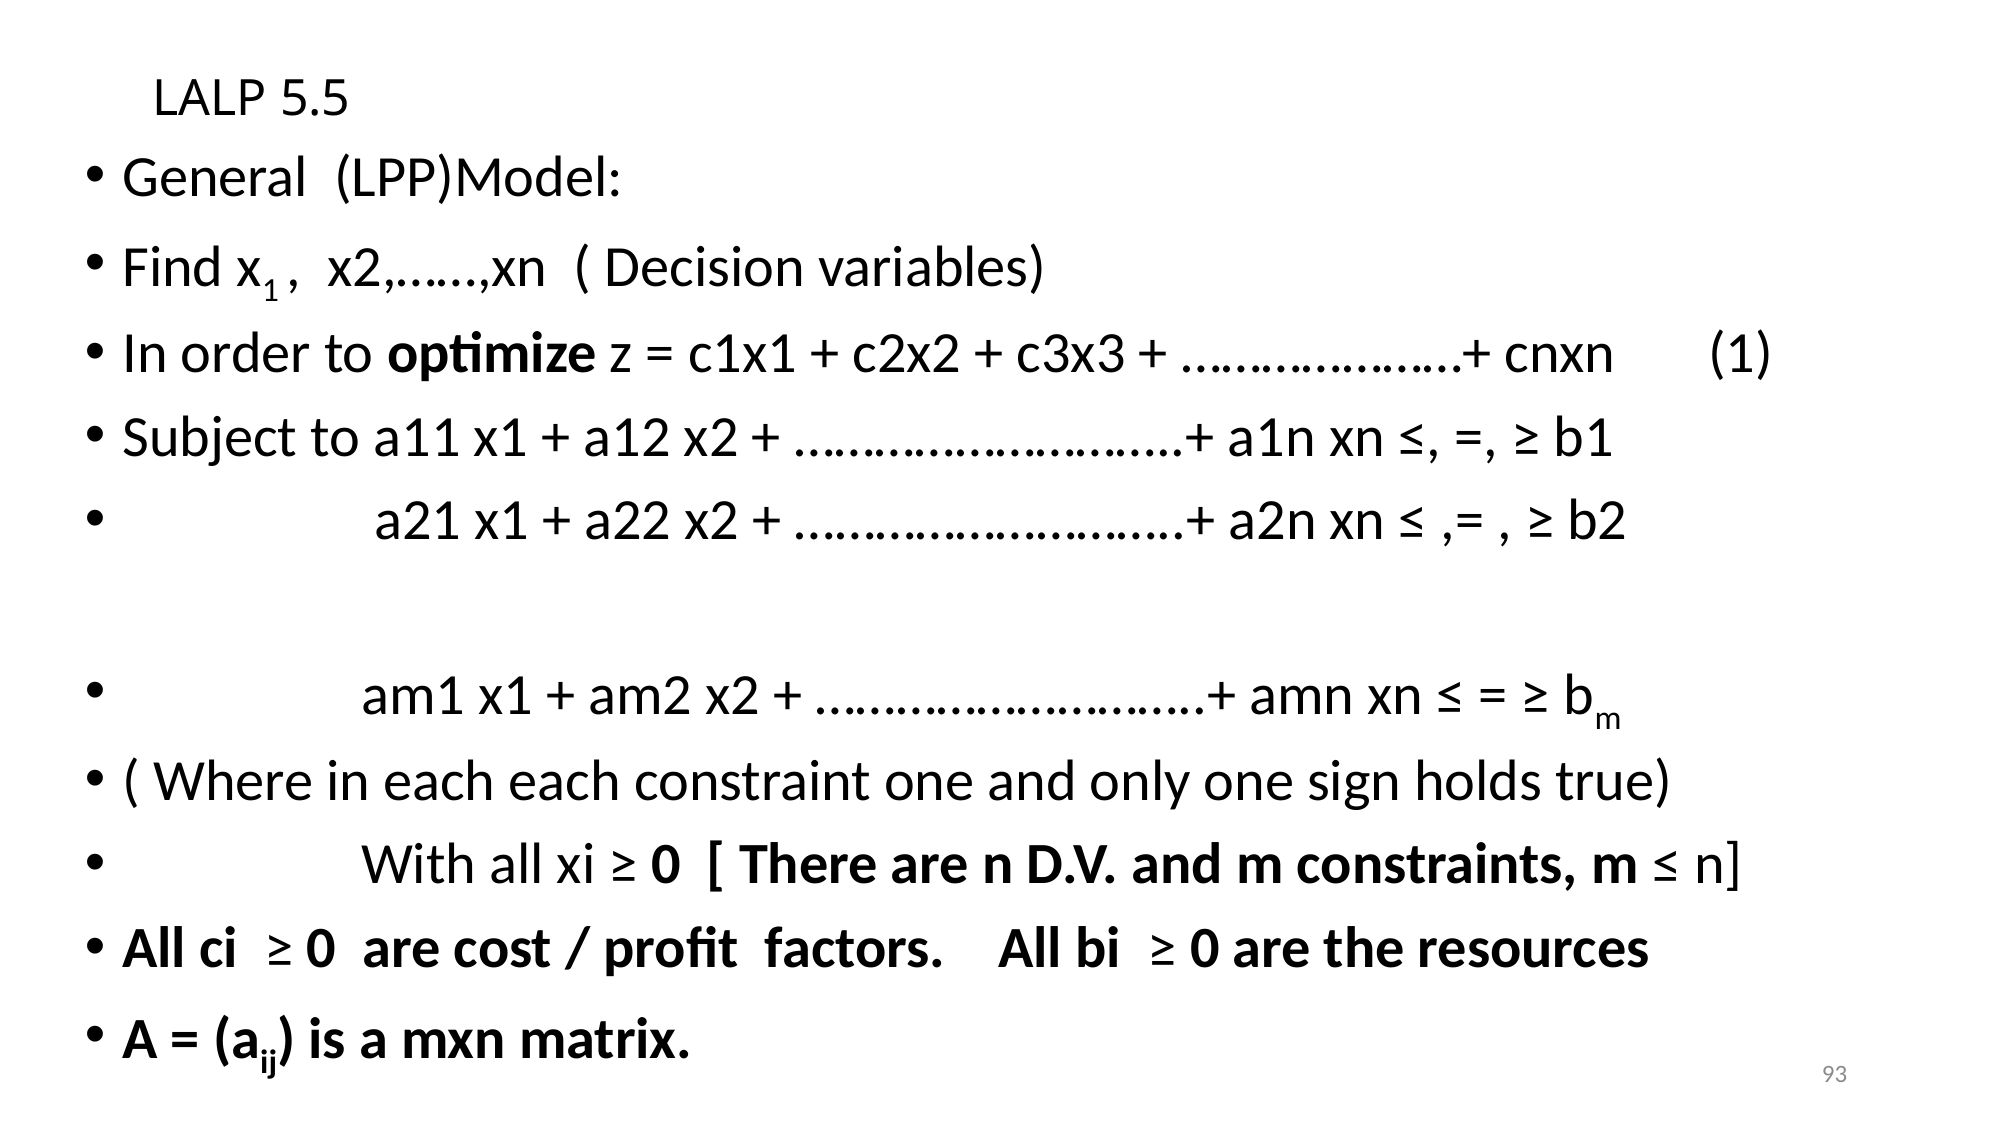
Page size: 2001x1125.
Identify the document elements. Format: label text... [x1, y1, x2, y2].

slide_number 93 [1412, 1042, 1863, 1103]
list General (LPP)Model: Find x1 , x2,……,xn ( Decision variables) In order to optimize z = c1x1 + c2x2 + c3x3 + …………………+ cnxn (1) Subject to a11 x1 + a12 x2 + ………………………..+ a1n xn ≤, =, ≥ b1 a21 x1 + a22 x2 + ………………………..+ a2n xn ≤ ,= , ≥ b2 am1 x1 + am2 x2 + ………………………..+ amn xn ≤ = ≥ bm ( Where in each each constraint one and only one sign holds true) With all xi ≥ 0 [ There are n D.V. and m constraints, m ≤ n] All ci ≥ 0 are cost / profit factors. All bi ≥ 0 are the resources A = (aij) is a mxn matrix. [69, 138, 1932, 1104]
title LALP 5.5 [137, 59, 1863, 138]
